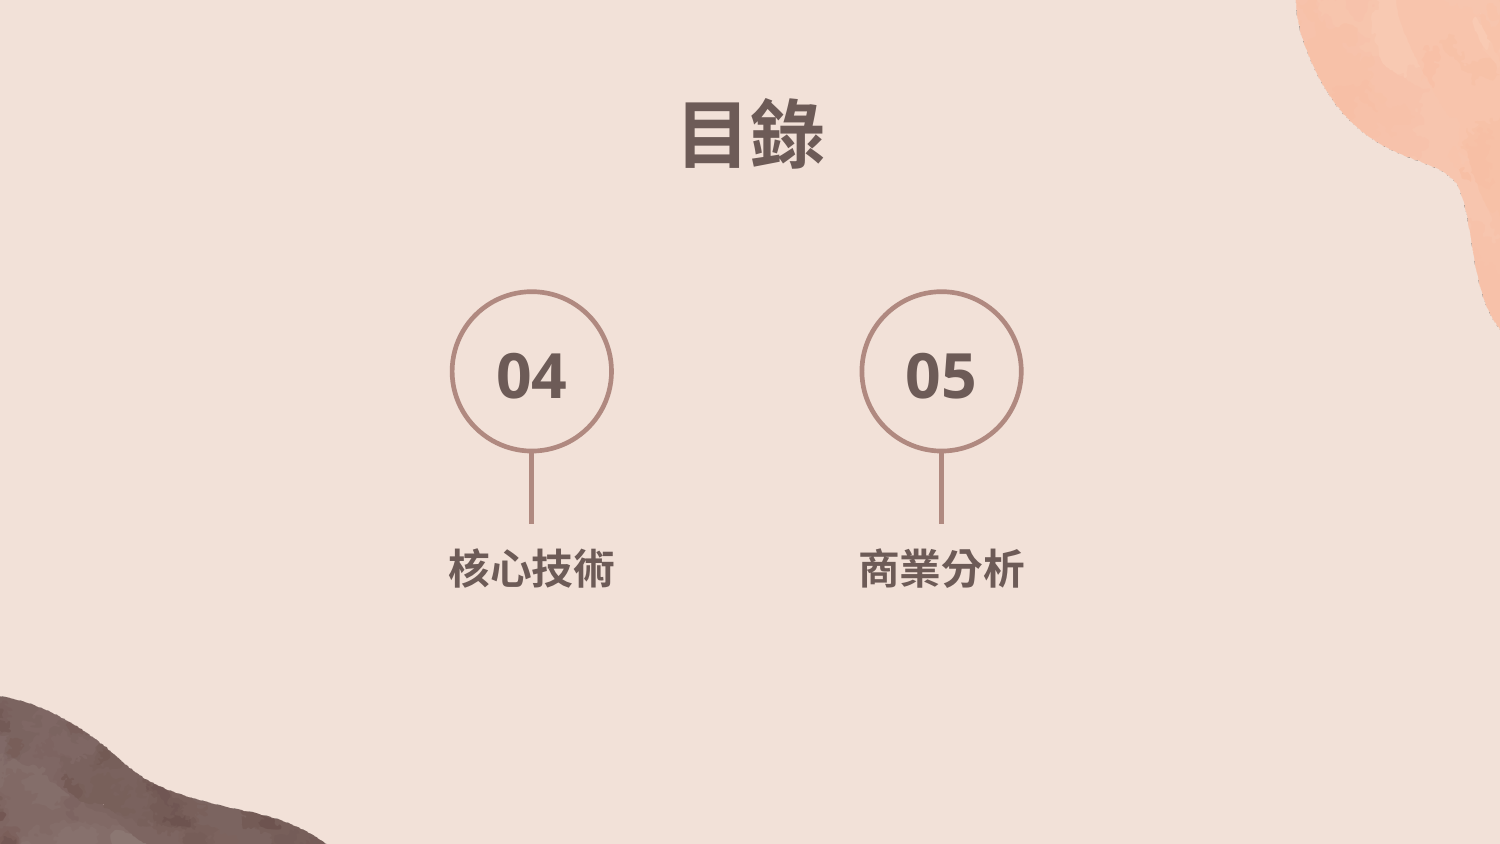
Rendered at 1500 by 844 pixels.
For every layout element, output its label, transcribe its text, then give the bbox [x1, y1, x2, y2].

title 目錄 [118, 72, 1382, 167]
title 商業分析 [750, 524, 1134, 611]
text_box [876, 291, 1007, 325]
text_box [471, 423, 593, 451]
title 04 [340, 325, 724, 423]
title 05 [750, 325, 1134, 423]
text_box [467, 291, 597, 325]
text_box [880, 423, 1003, 451]
picture [0, 0, 1500, 844]
title 核心技術 [340, 524, 724, 611]
